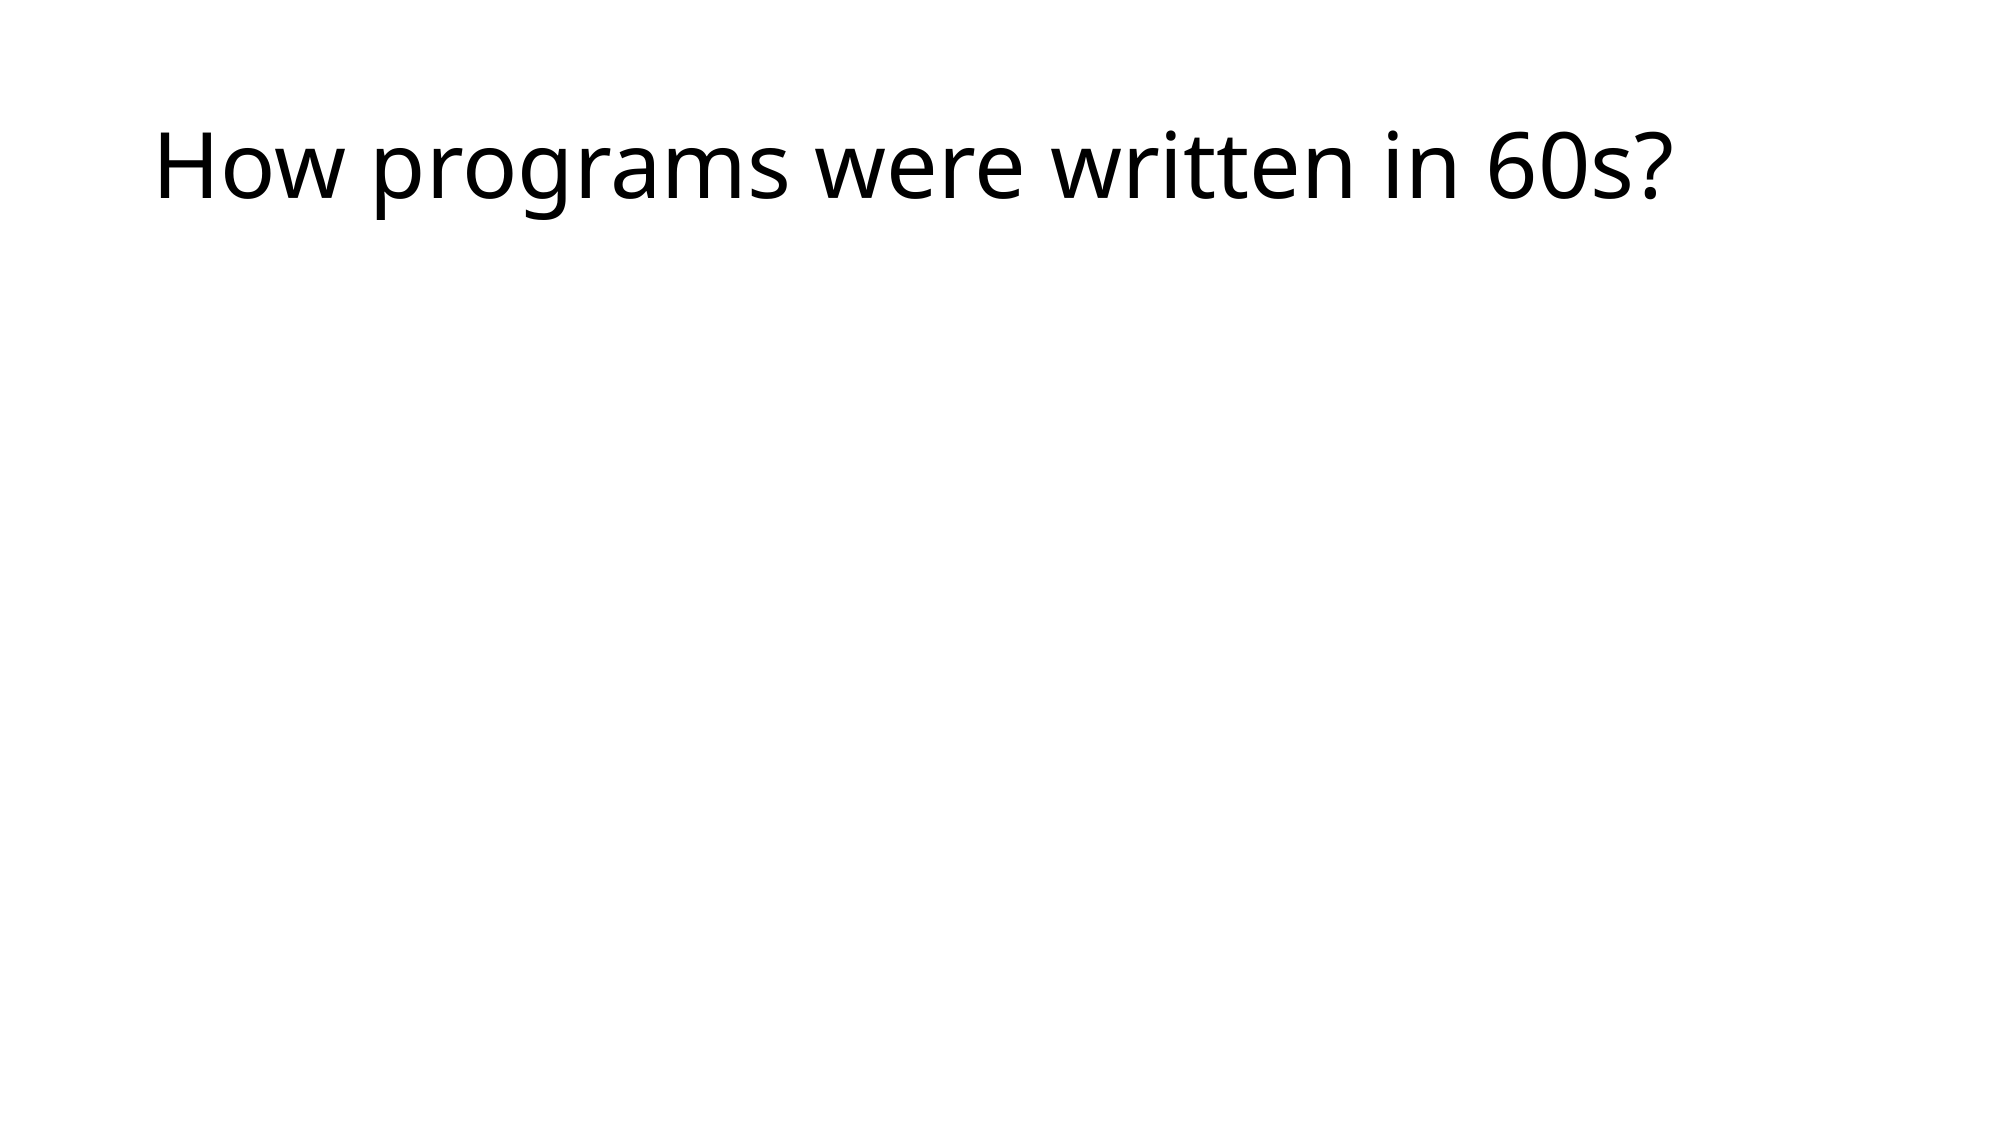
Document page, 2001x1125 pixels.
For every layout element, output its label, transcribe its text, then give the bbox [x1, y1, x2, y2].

title How programs were written in 60s? [137, 59, 1863, 278]
